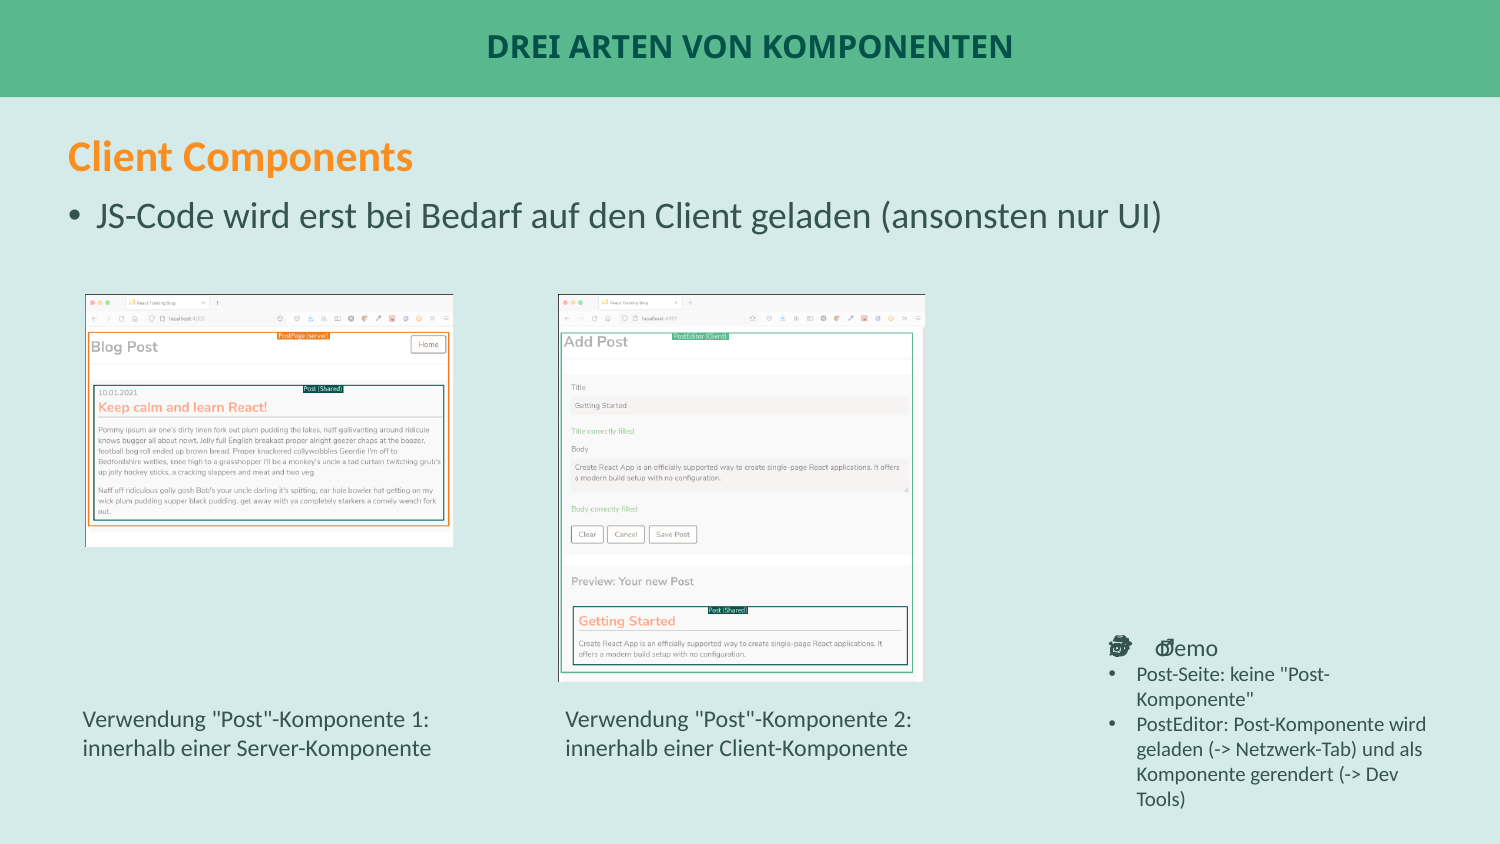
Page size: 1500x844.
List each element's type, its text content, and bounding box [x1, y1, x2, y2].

text_box Verwendung "Post"-Komponente 2: innerhalb einer Client-Komponente [550, 696, 1019, 769]
title Drei Arten von Komponenten [0, 0, 1500, 98]
text_box 🕵️‍♂️ Demo Post-Seite: keine "Post-Komponente" PostEditor: Post-Komponente wird geladen (-> Netzwerk-Tab) und als Komponente gerendert (-> Dev Tools) [1093, 624, 1447, 819]
picture [85, 294, 454, 547]
picture [557, 294, 926, 682]
list Client Components JS-Code wird erst bei Bedarf auf den Client geladen (ansonsten nur UI) [53, 126, 1324, 782]
text_box Verwendung "Post"-Komponente 1: innerhalb einer Server-Komponente [68, 696, 536, 769]
